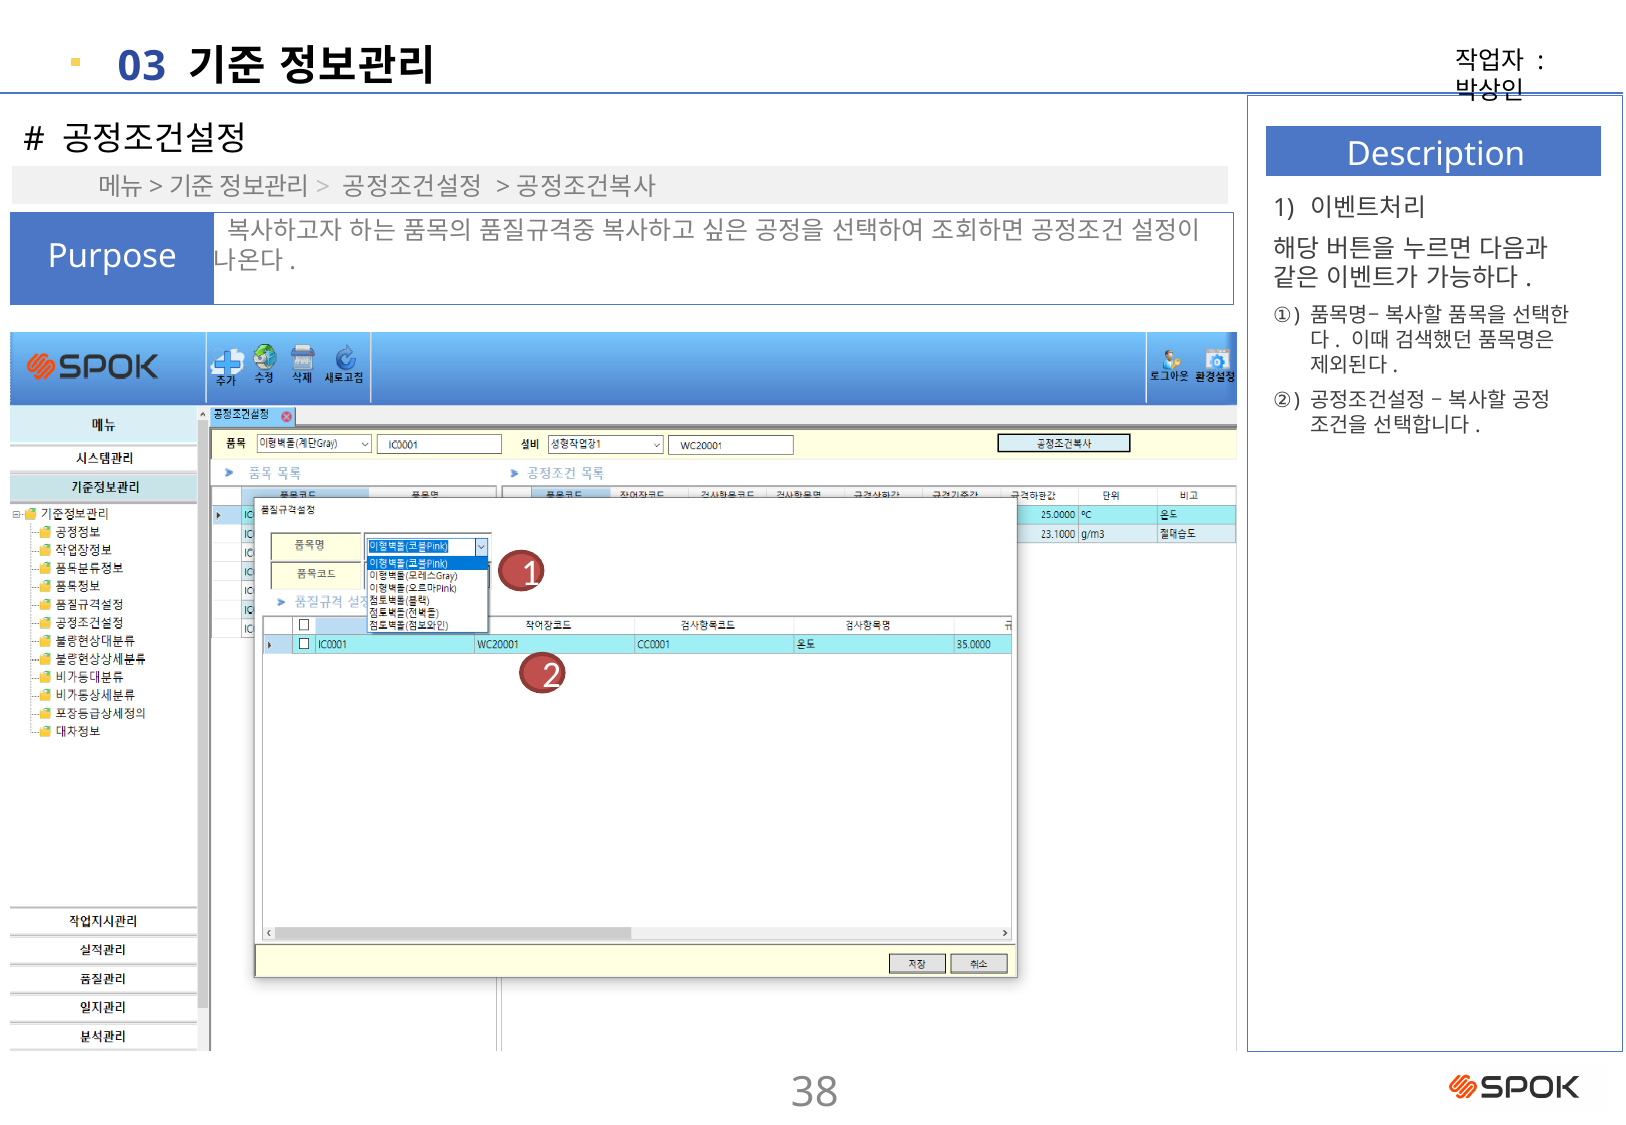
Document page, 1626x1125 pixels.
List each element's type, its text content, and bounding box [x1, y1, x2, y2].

picture [10, 331, 1237, 1051]
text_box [0, 92, 1623, 1052]
picture [1449, 1060, 1610, 1114]
text_box 작업자 : 박상인 [1440, 37, 1625, 94]
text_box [71, 36, 451, 90]
slide_number 38 [781, 1064, 844, 1116]
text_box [11, 166, 1229, 205]
